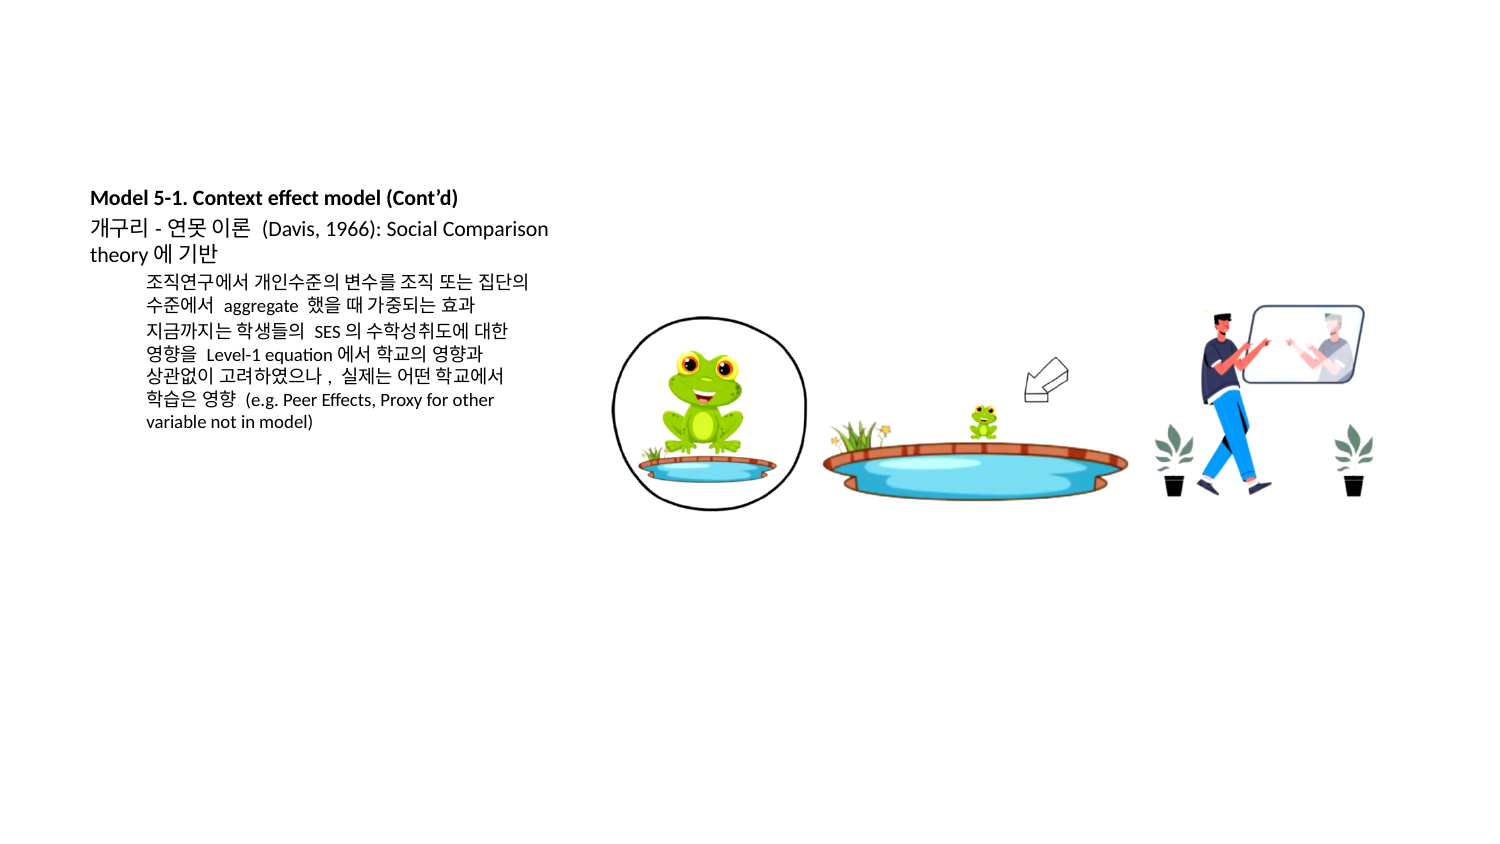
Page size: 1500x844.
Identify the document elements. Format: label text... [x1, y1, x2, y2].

picture [585, 264, 1424, 524]
list Model 5-1. Context effect model (Cont’d) 개구리-연못 이론 (Davis, 1966): Social Comparison theory에 기반 조직연구에서 개인수준의 변수를 조직 또는 집단의 수준에서 aggregate 했을 때 가중되는 효과 지금까지는 학생들의 SES의 수학성취도에 대한 영향을 Level-1 equation에서 학교의 영향과 상관없이 고려하였으나, 실제는 어떤 학교에서 학습은 영향 (e.g. Peer Effects, Proxy for other variable not in model) [75, 176, 569, 754]
